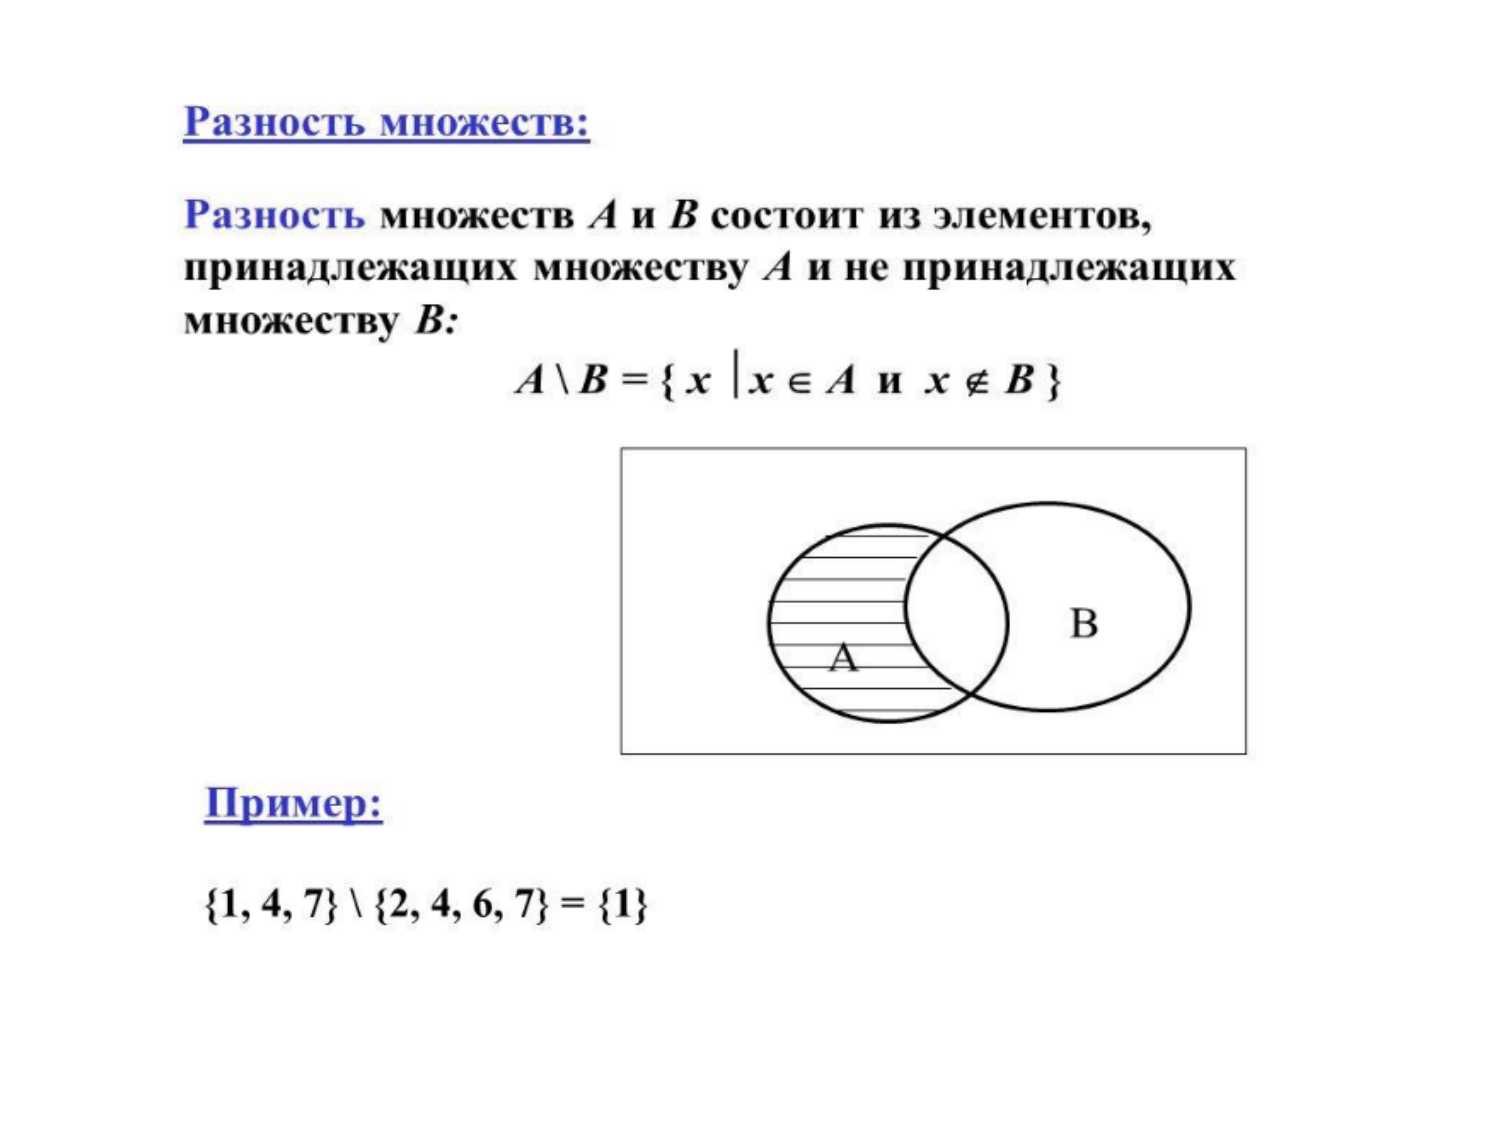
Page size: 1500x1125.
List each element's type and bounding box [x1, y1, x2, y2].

picture [163, 866, 669, 938]
picture [140, 81, 1266, 855]
